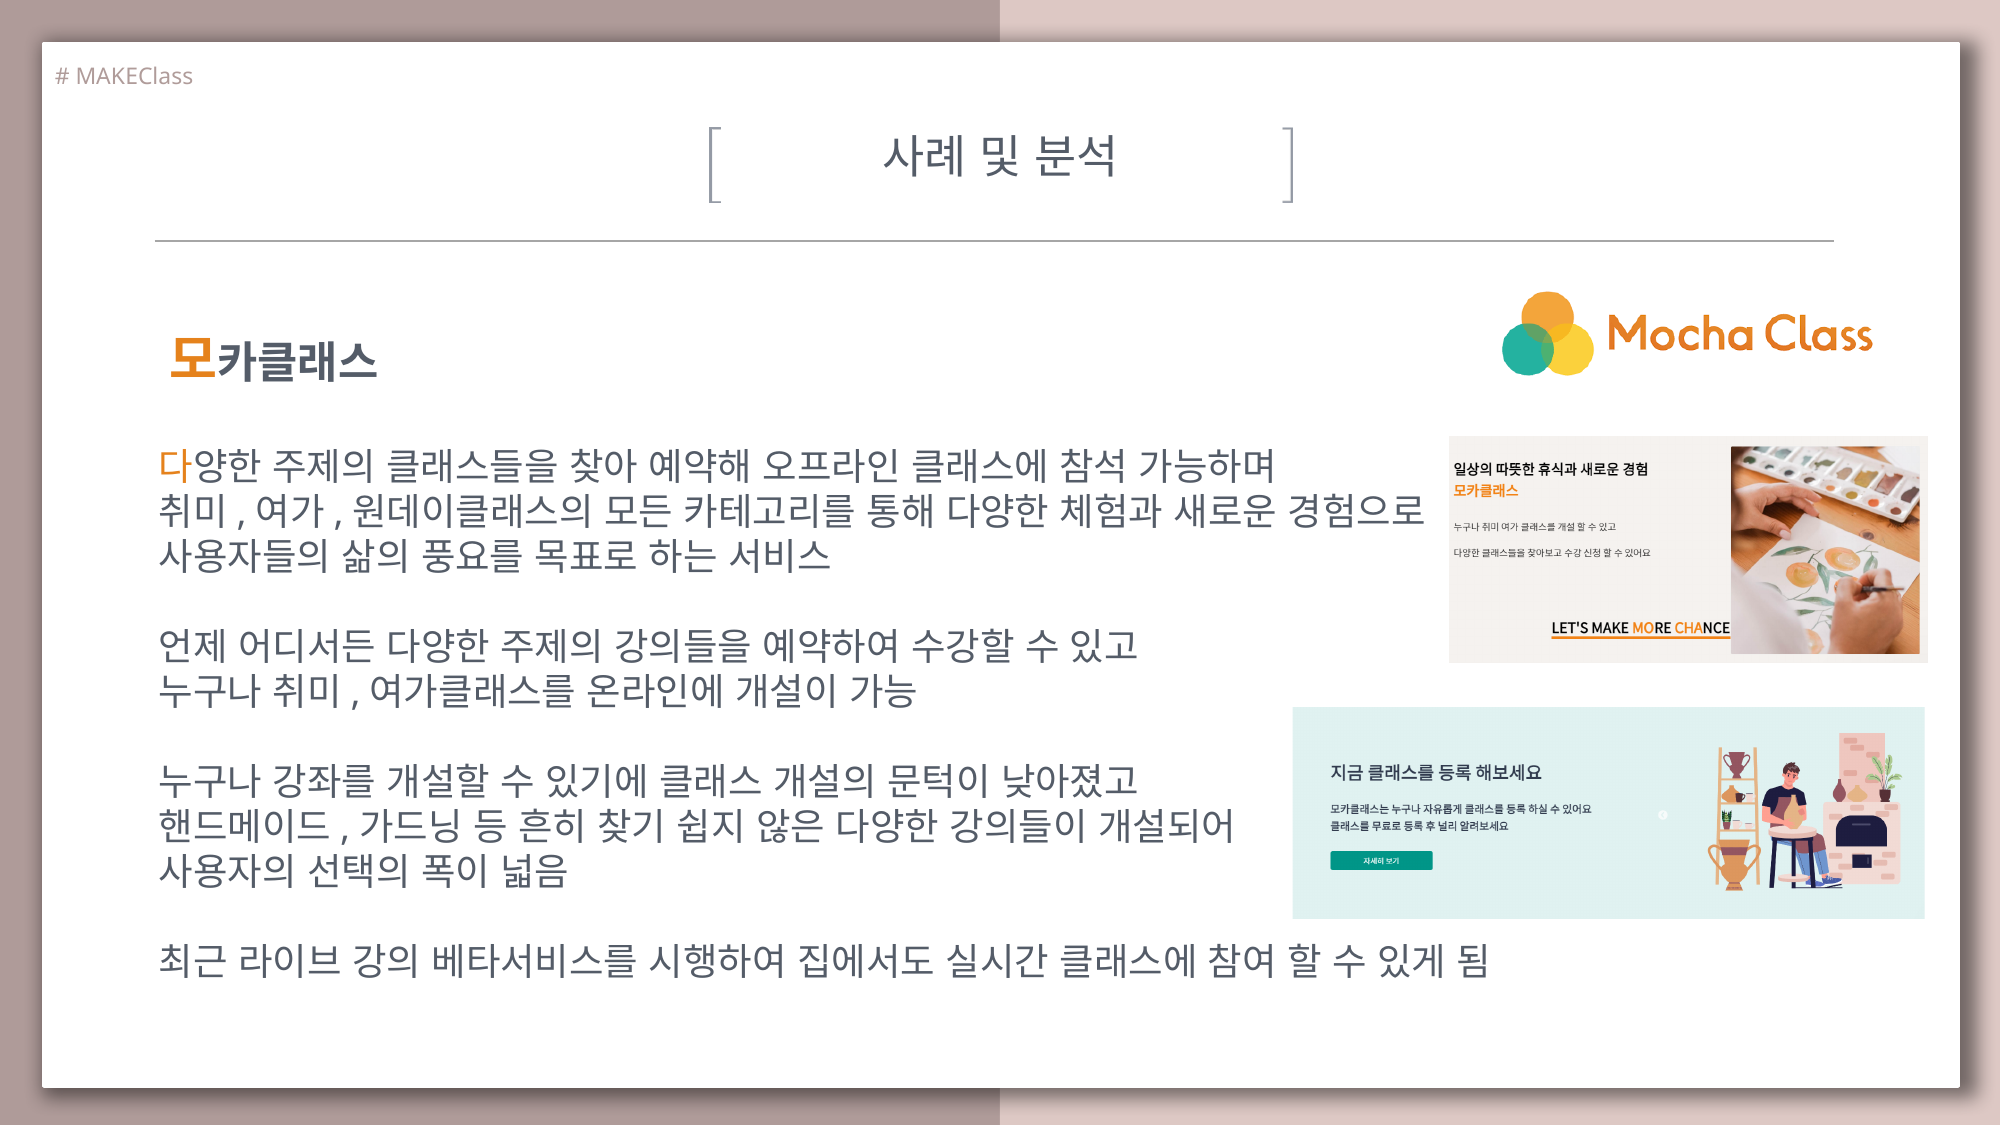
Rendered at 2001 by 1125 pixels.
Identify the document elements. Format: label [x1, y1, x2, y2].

picture [1490, 285, 1887, 380]
picture [1292, 707, 1926, 920]
text_box [708, 126, 1294, 203]
text_box [0, 0, 2000, 1125]
picture [1449, 435, 1929, 663]
